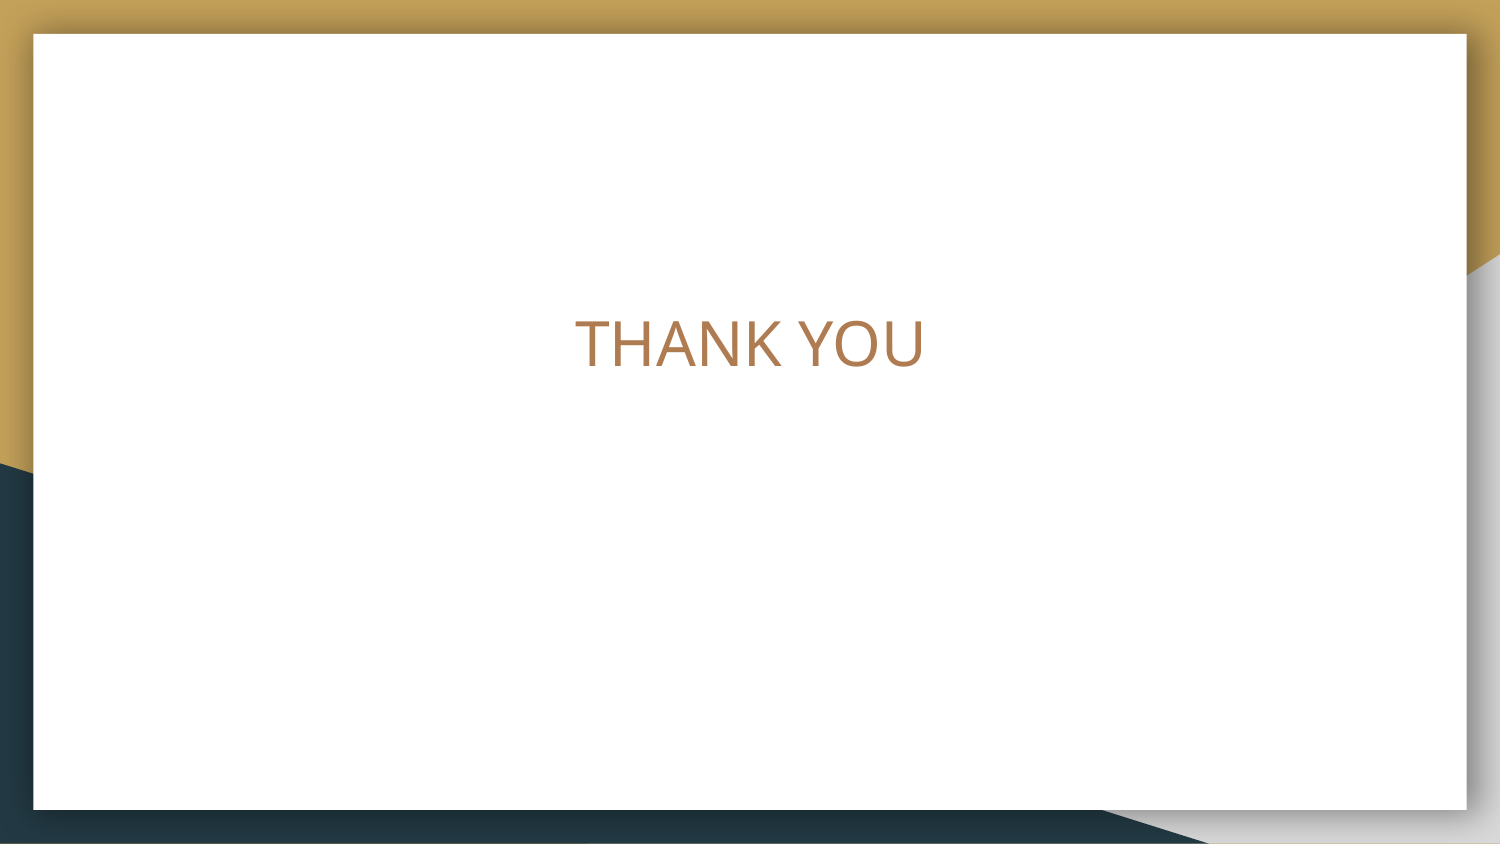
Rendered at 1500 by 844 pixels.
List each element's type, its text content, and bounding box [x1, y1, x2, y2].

title THANK YOU [134, 138, 1369, 366]
